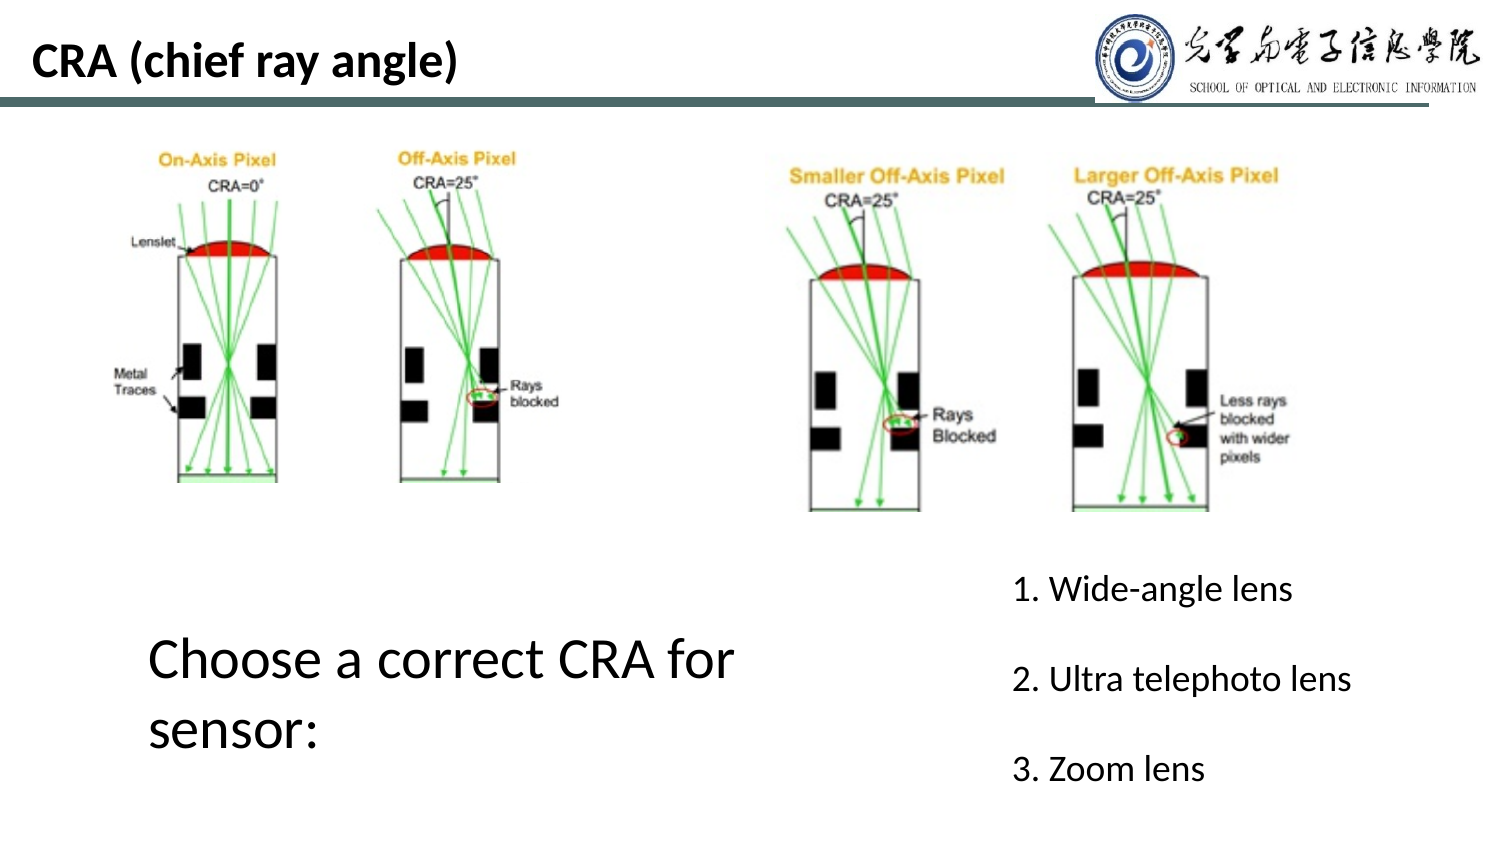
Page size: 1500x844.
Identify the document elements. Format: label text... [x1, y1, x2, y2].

text_box CRA (chief ray angle) [17, 20, 1095, 96]
text_box Choose a correct CRA for sensor: [133, 613, 929, 768]
text_box 1. Wide-angle lens 2. Ultra telephoto lens 3. Zoom lens [997, 556, 1385, 797]
picture [106, 137, 562, 484]
picture [1095, 14, 1483, 103]
picture [762, 152, 1299, 512]
